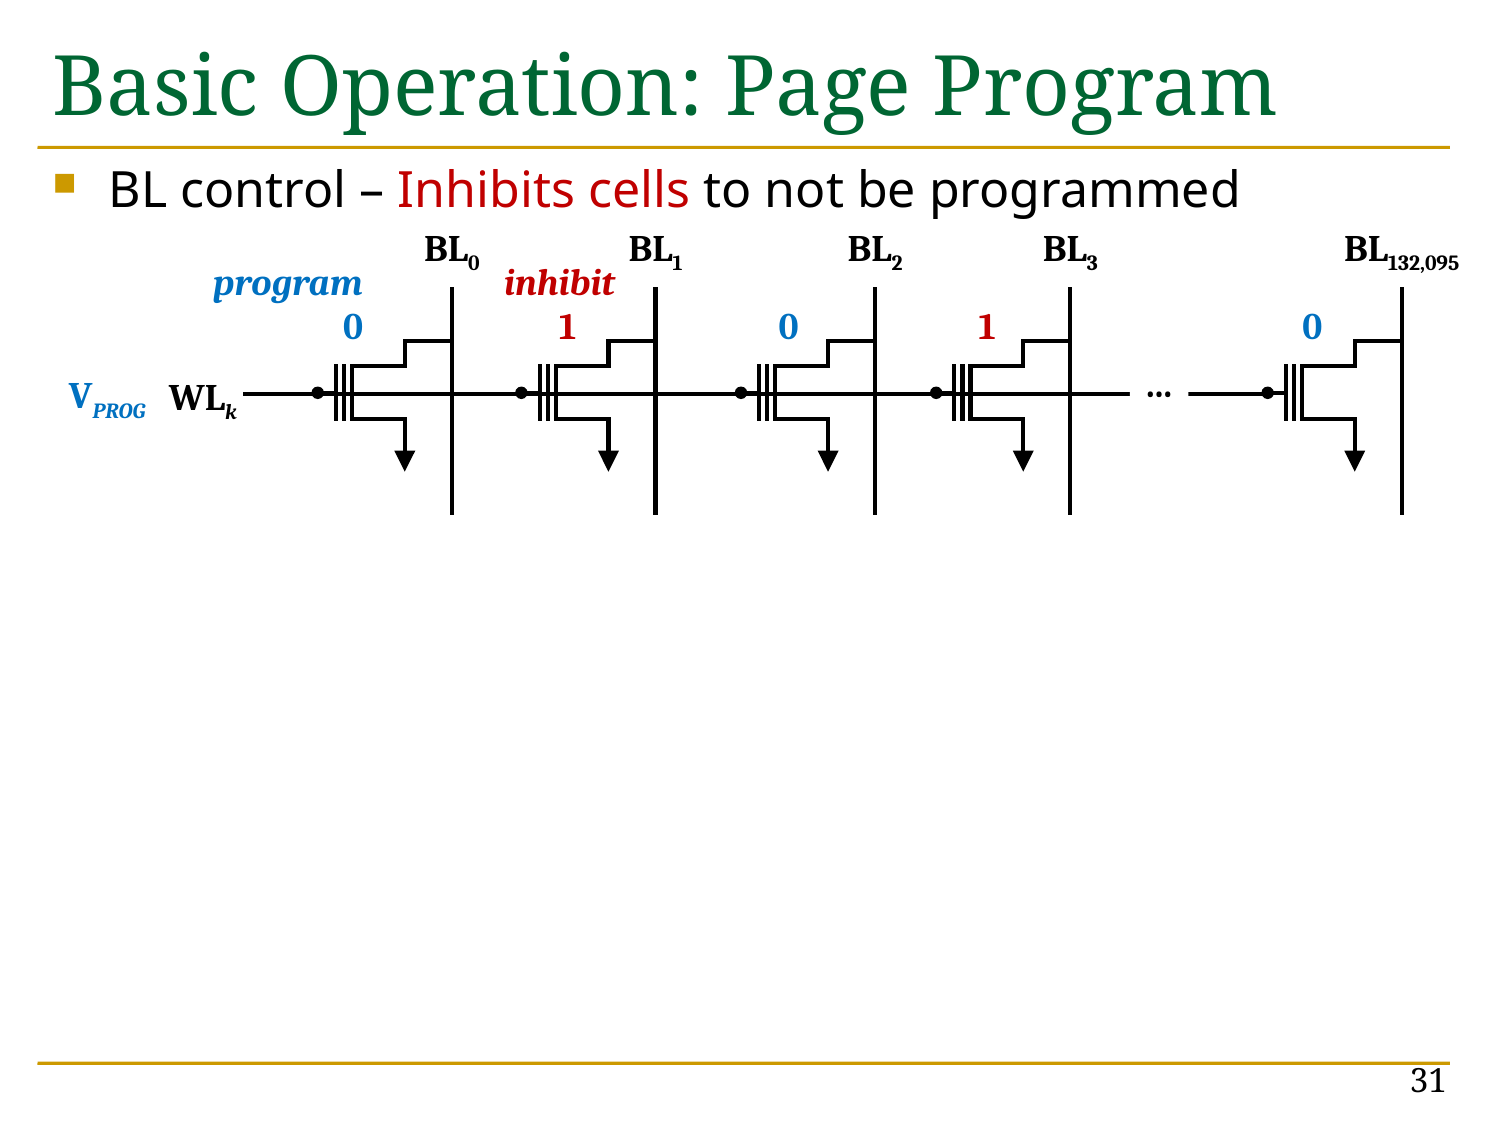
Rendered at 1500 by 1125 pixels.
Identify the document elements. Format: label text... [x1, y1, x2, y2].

text_box VPROG1 [451, 394, 1324, 404]
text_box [742, 395, 749, 401]
title Basic Operation: Page Program [37, 24, 1450, 149]
text_box BL1 [613, 216, 698, 282]
text_box WLk [153, 365, 252, 432]
text_box VPROG [53, 364, 161, 430]
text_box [1278, 394, 1311, 400]
text_box BL132,095 [1329, 216, 1475, 282]
slide_number 31 [1111, 1036, 1462, 1112]
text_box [523, 395, 530, 401]
list BL control – Inhibits cells to not be programmed [37, 149, 1450, 1063]
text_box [397, 421, 403, 450]
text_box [751, 395, 792, 401]
text_box inhibit [489, 250, 630, 287]
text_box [354, 396, 449, 418]
text_box BL0 [409, 216, 495, 282]
text_box BL3 [1028, 216, 1113, 282]
text_box BL2 [832, 216, 918, 282]
text_box 0 [328, 311, 378, 355]
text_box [404, 418, 1355, 472]
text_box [937, 395, 945, 401]
text_box BL3 [354, 396, 369, 400]
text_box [946, 395, 988, 401]
text_box program [198, 250, 378, 311]
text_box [531, 395, 573, 402]
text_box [252, 396, 334, 404]
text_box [451, 289, 1402, 513]
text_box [444, 343, 449, 392]
